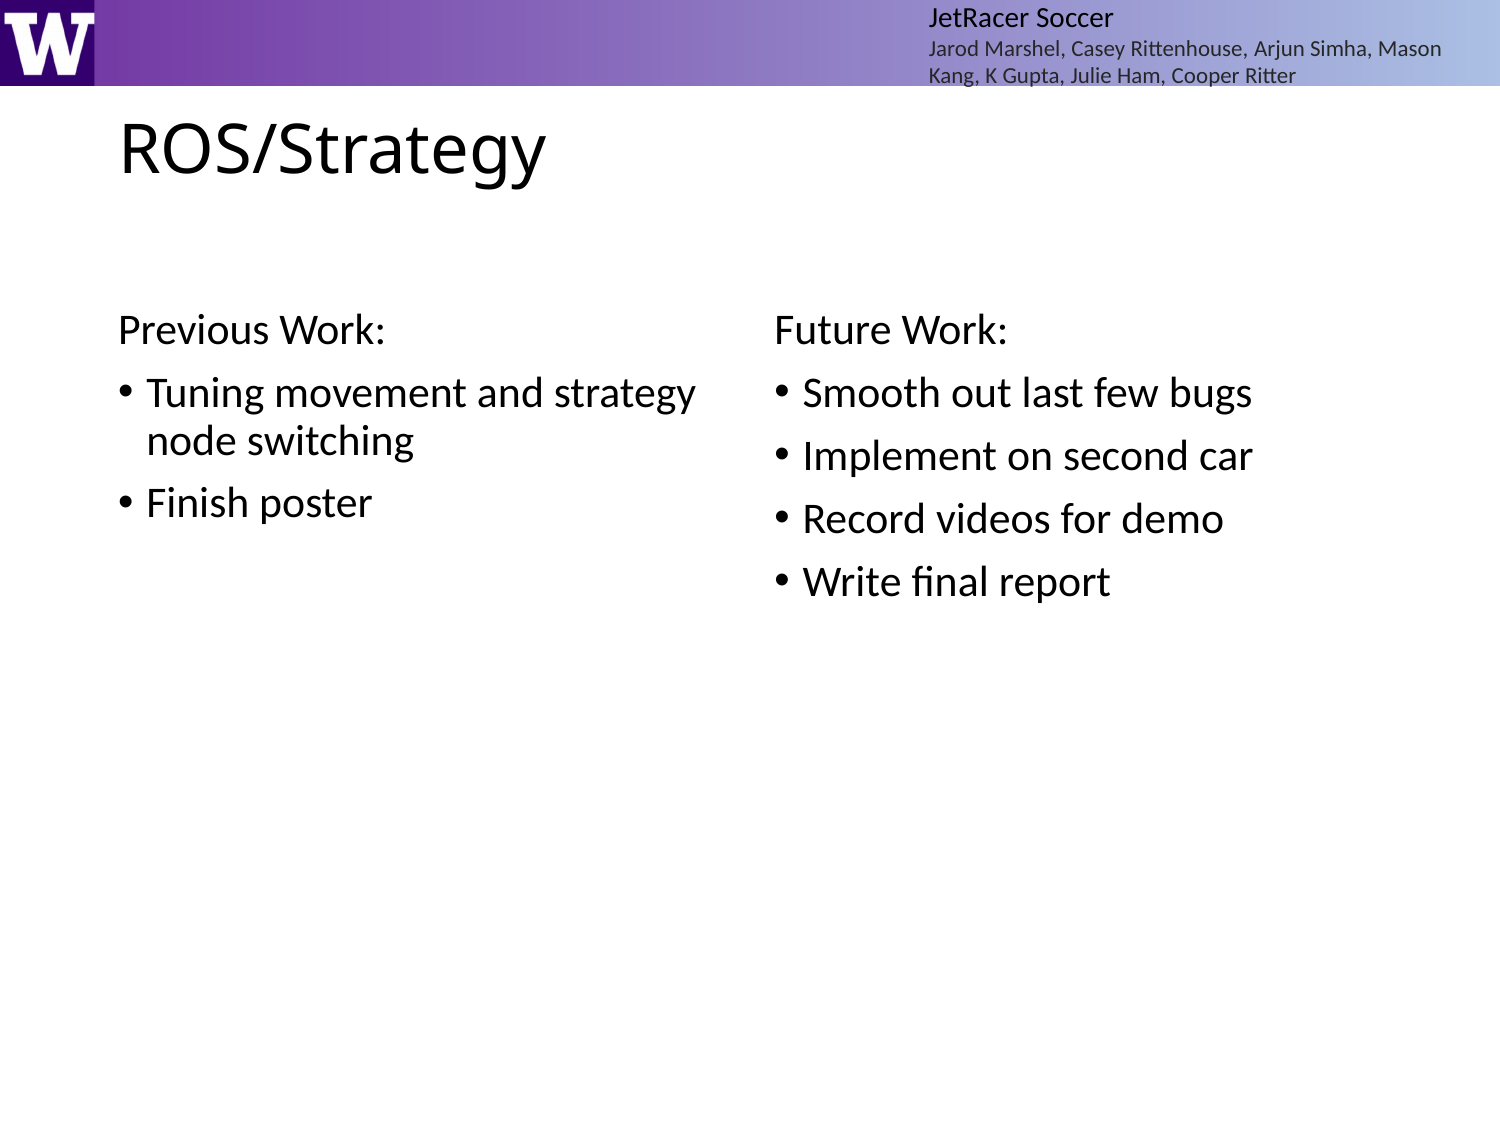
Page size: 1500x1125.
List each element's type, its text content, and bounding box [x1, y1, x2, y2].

text_box JetRacer Soccer Jarod Marshel, Casey Rittenhouse, Arjun Simha, Mason Kang, K Gupta, Julie Ham, Cooper Ritter [913, 0, 1500, 136]
list Future Work: Smooth out last few bugs Implement on second car Record videos for demo Write final report [759, 299, 1397, 1014]
list Previous Work: Tuning movement and strategy node switching Finish poster [103, 299, 741, 1014]
picture [0, 0, 95, 86]
title ROS/Strategy [103, 106, 1397, 191]
